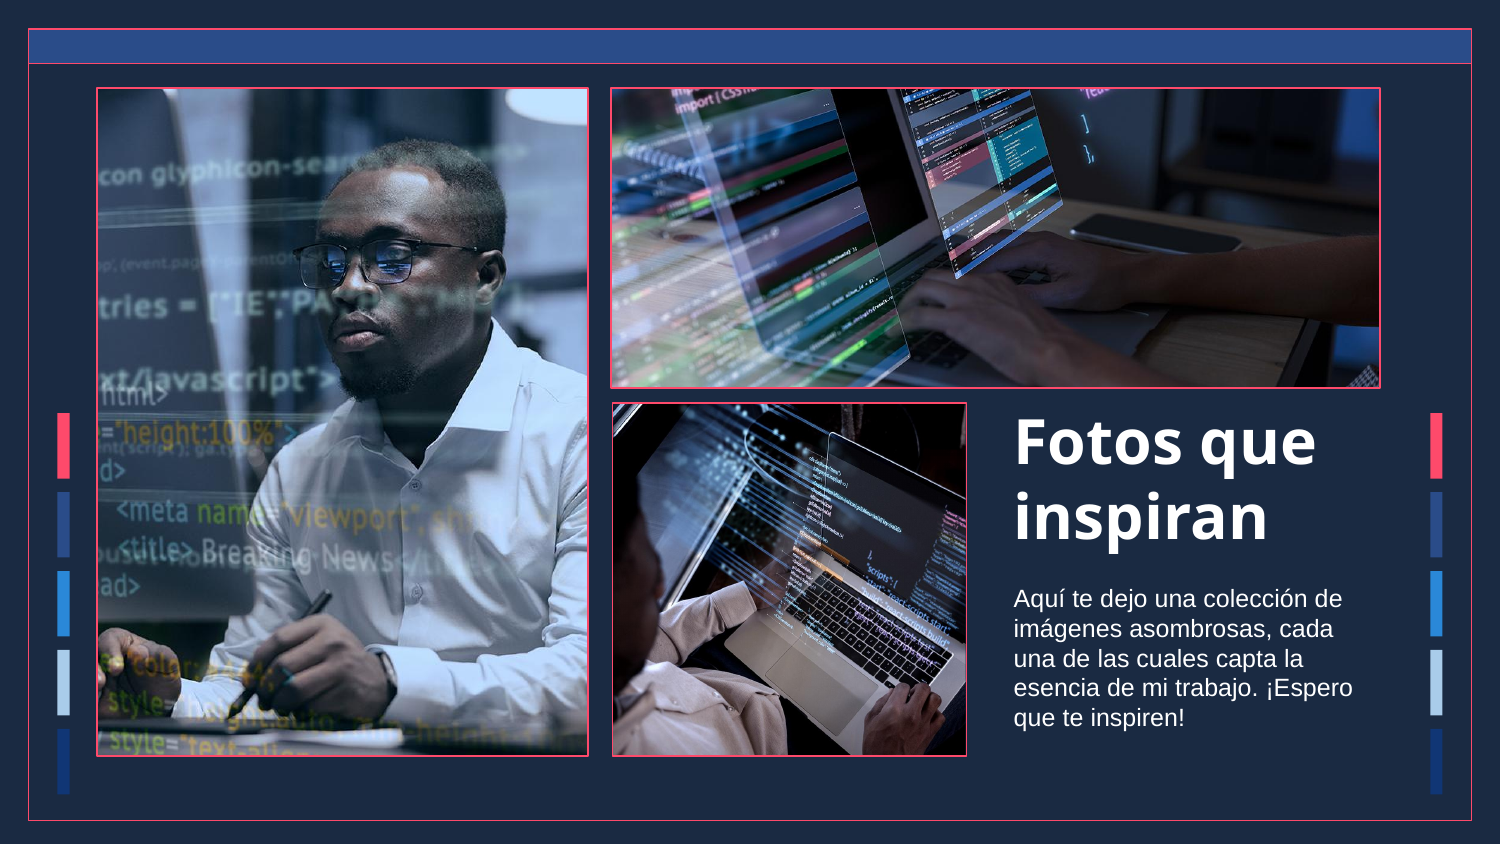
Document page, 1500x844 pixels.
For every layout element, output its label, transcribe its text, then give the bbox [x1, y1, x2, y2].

picture [97, 88, 588, 756]
subtitle Aquí te dejo una colección de imágenes asombrosas, cada una de las cuales capta la esencia de mi trabajo. ¡Espero que te inspiren! [998, 567, 1383, 756]
picture [612, 403, 966, 756]
title Fotos que inspiran [998, 397, 1383, 567]
picture [611, 88, 1380, 388]
